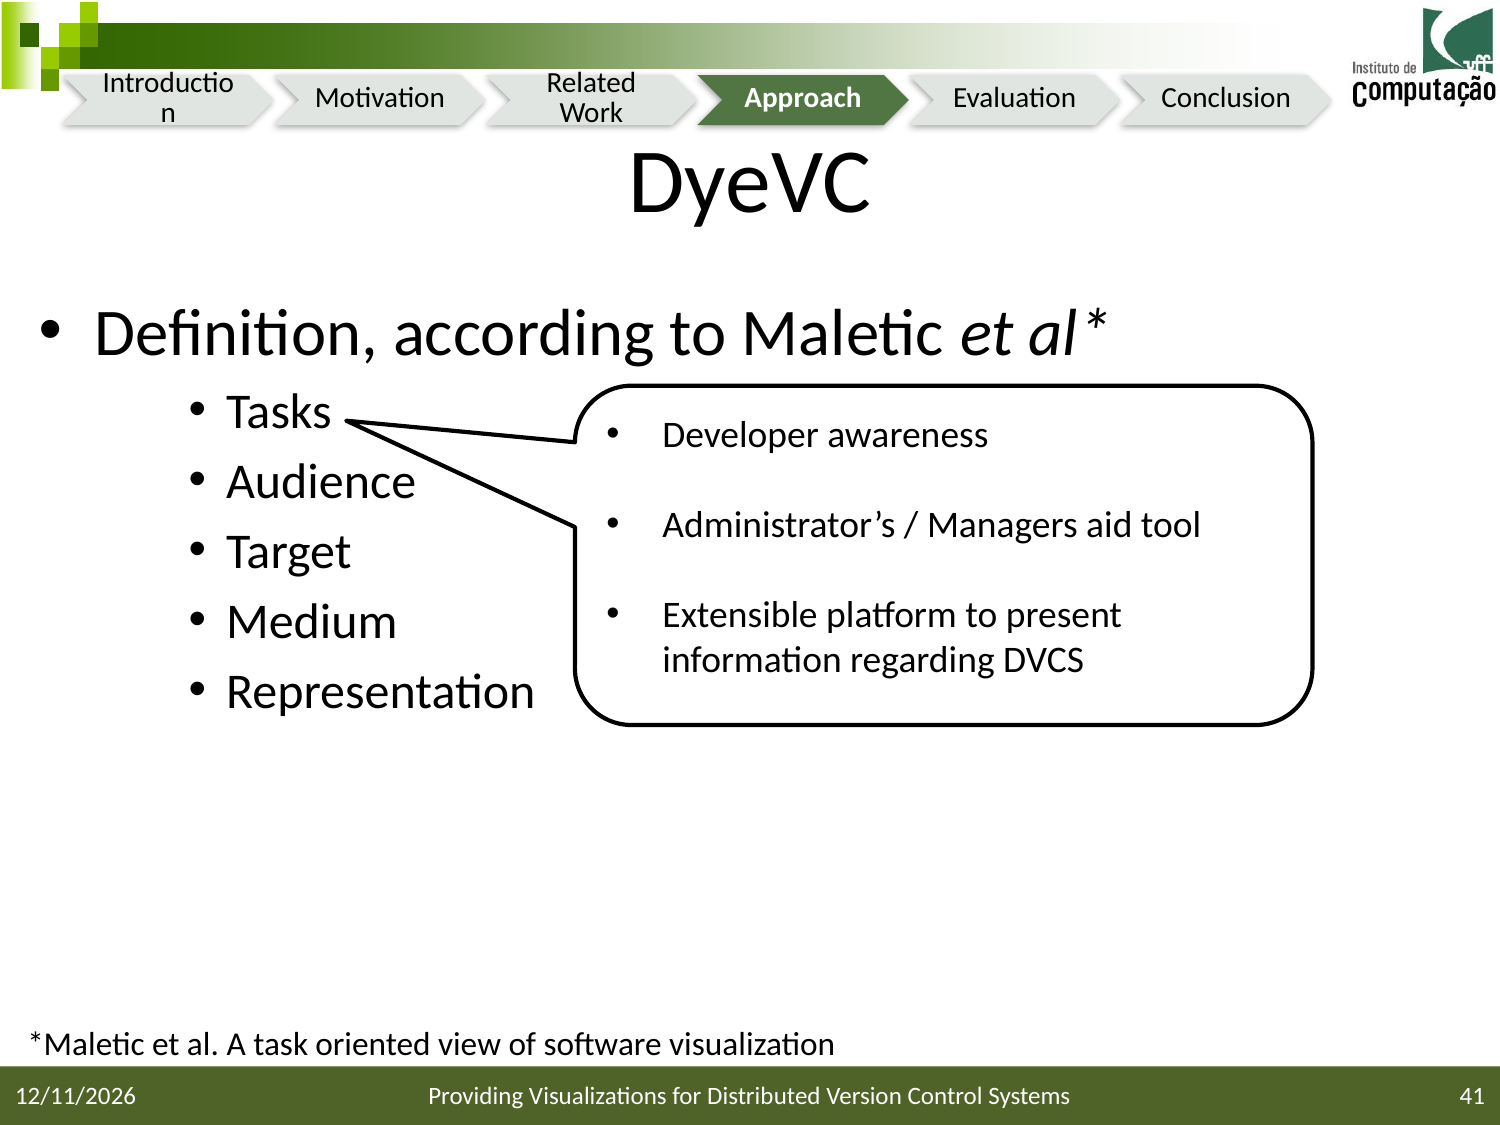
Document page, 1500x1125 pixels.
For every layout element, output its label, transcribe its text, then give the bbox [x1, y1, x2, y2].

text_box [62, 74, 1333, 126]
text_box *Maletic et al. A task oriented view of software visualization [12, 1015, 894, 1070]
footer Providing Visualizations for Distributed Version Control Systems [362, 1065, 1138, 1125]
slide_number 41 [1149, 1065, 1500, 1125]
list Definition, according to Maletic et al* Tasks Audience Target Medium Representation [23, 281, 1477, 1055]
text_box Developer awareness Administrator’s / Managers aid tool Extensible platform to present information regarding DVCS [344, 383, 1315, 728]
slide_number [0, 1065, 350, 1125]
title DyeVC [23, 82, 1477, 270]
